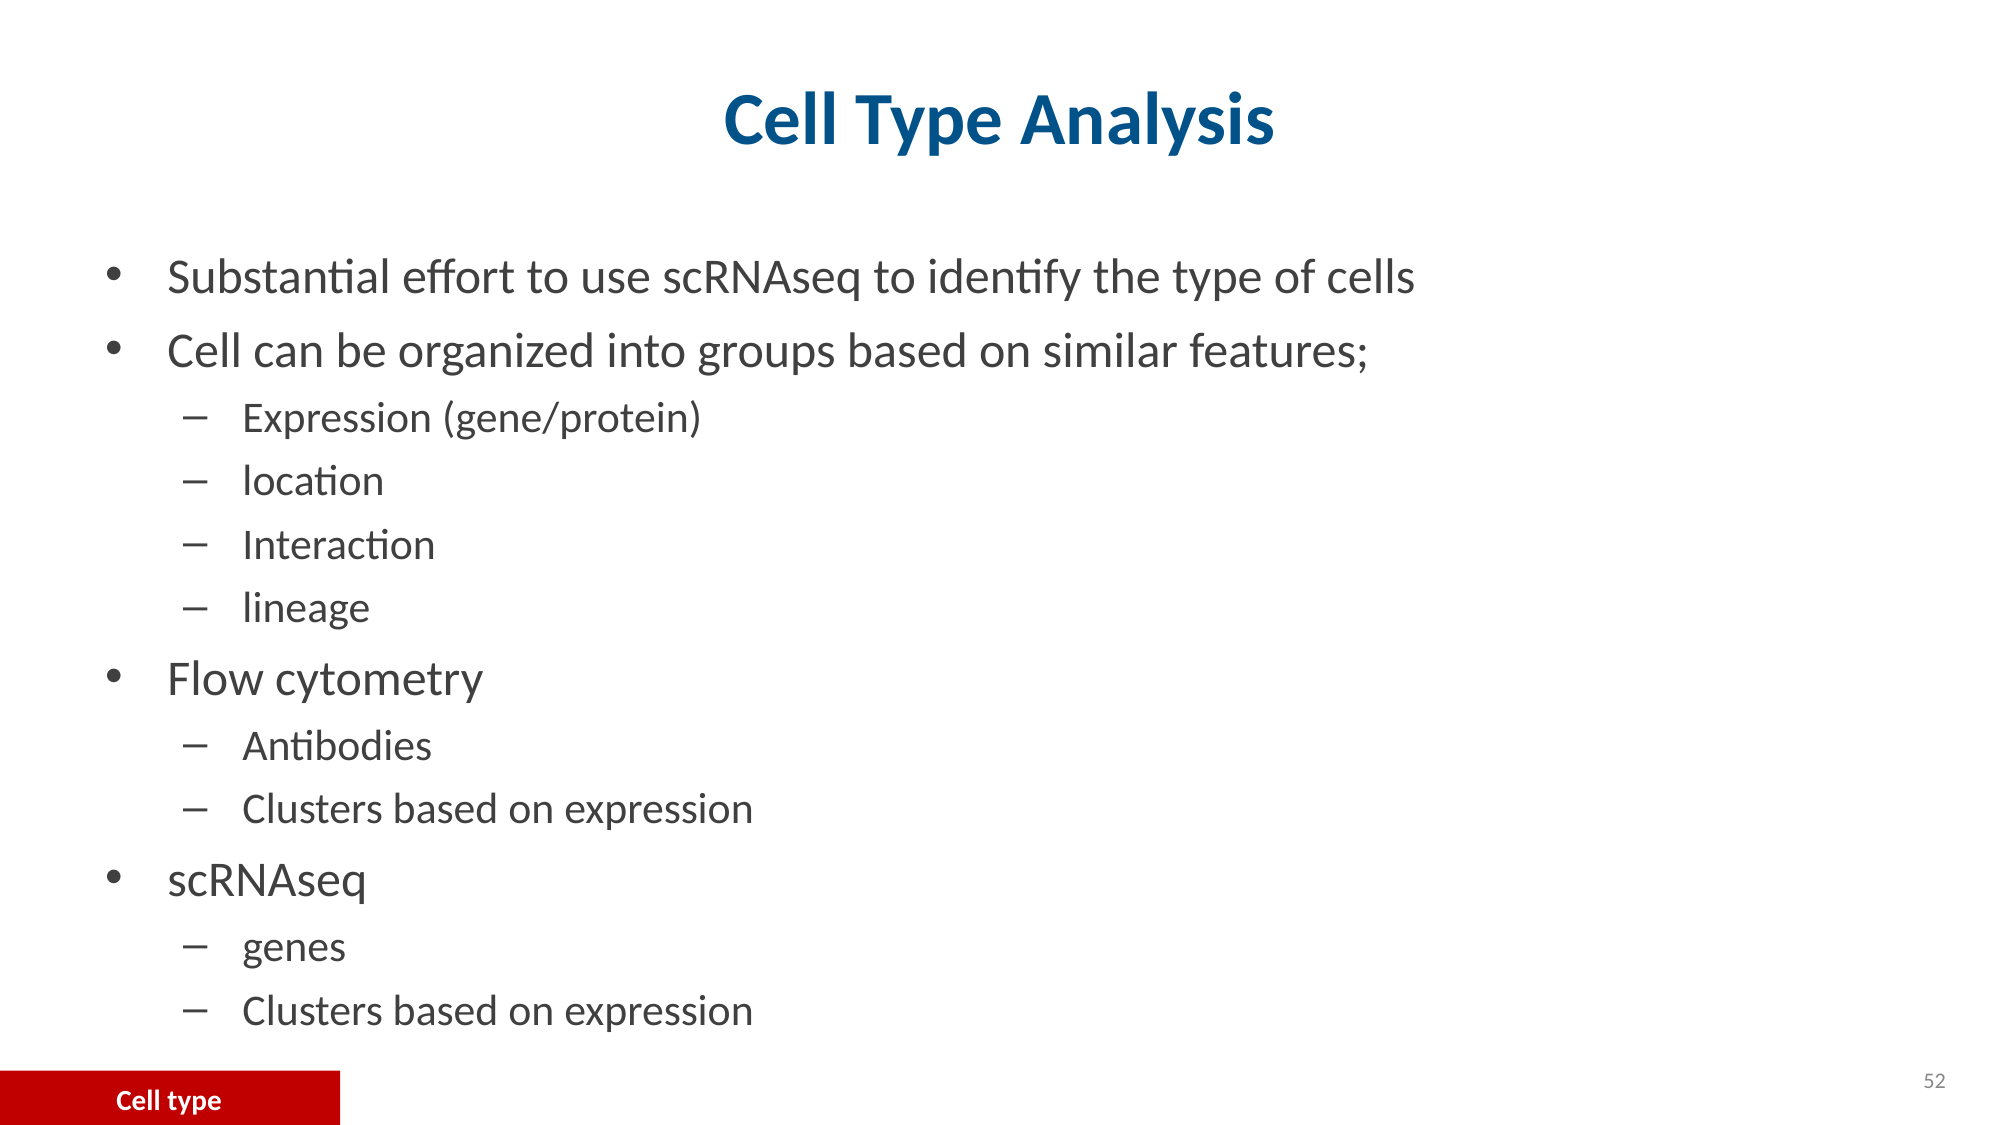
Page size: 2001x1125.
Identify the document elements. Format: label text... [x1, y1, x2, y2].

text_box Cell type [0, 1070, 341, 1125]
list Substantial effort to use scRNAseq to identify the type of cells Cell can be organized into groups based on similar features; Expression (gene/protein) location Interaction lineage Flow cytometry Antibodies Clusters based on expression scRNAseq genes Clusters based on expression [81, 237, 1914, 1058]
title Cell Type Analysis [0, 20, 2000, 209]
